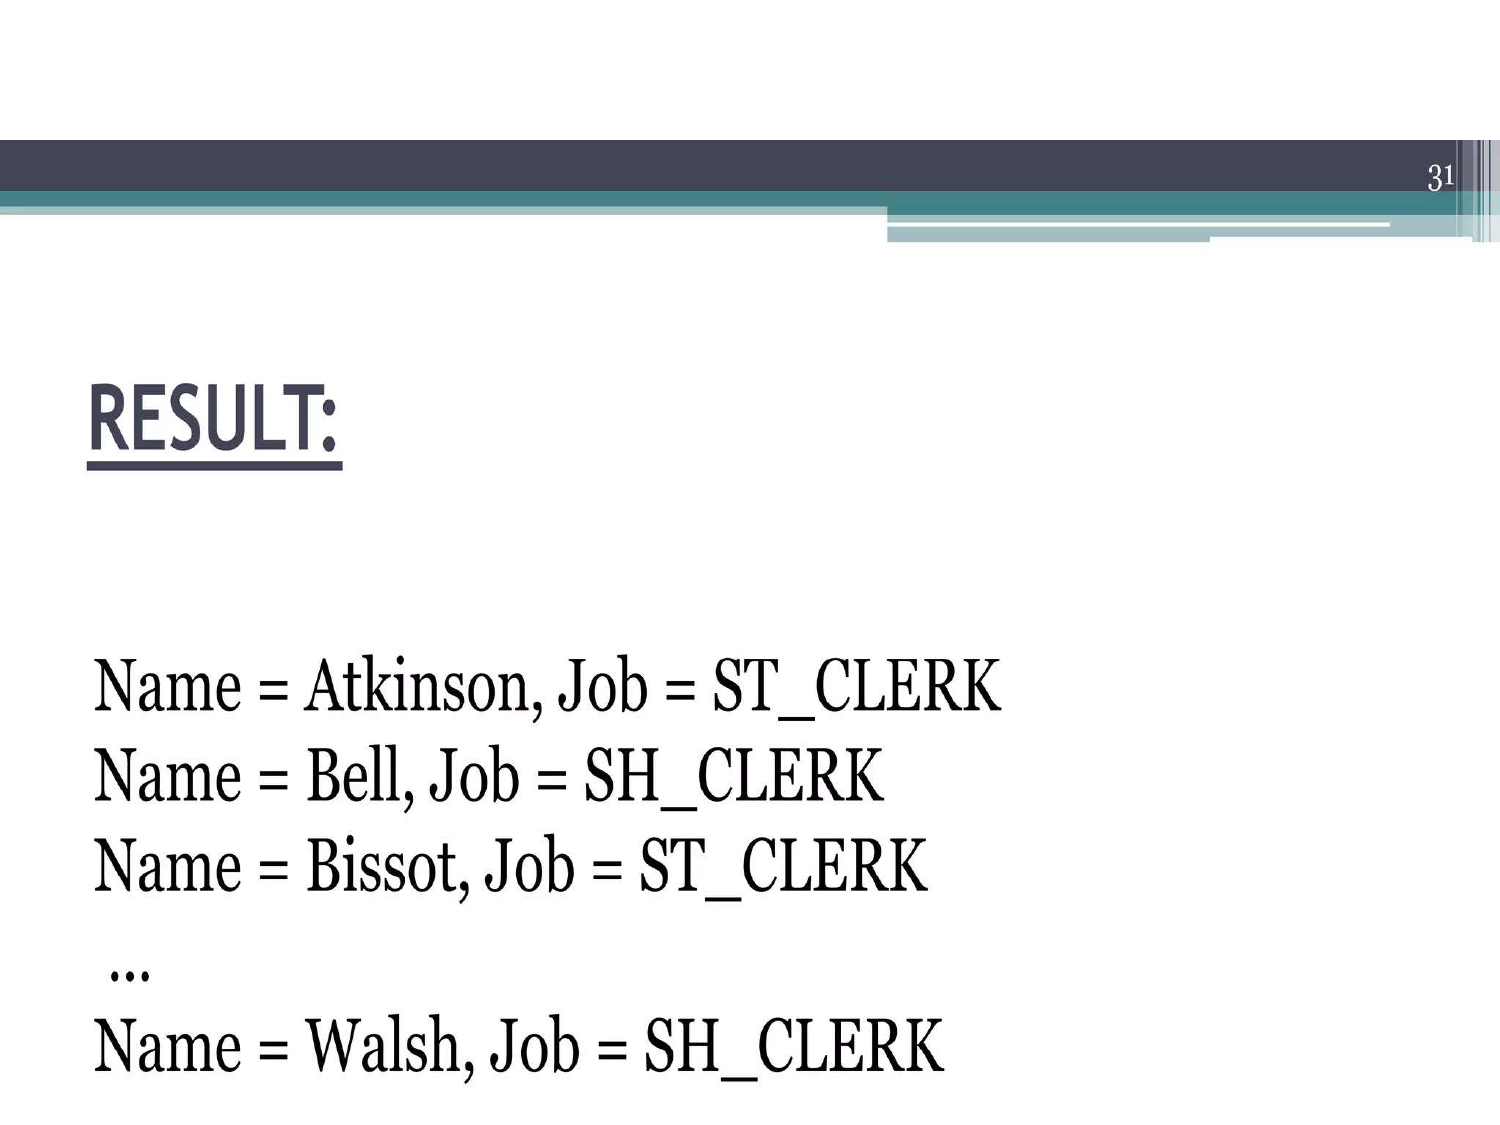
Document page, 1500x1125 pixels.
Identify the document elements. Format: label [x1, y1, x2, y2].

picture [0, 140, 1500, 1125]
